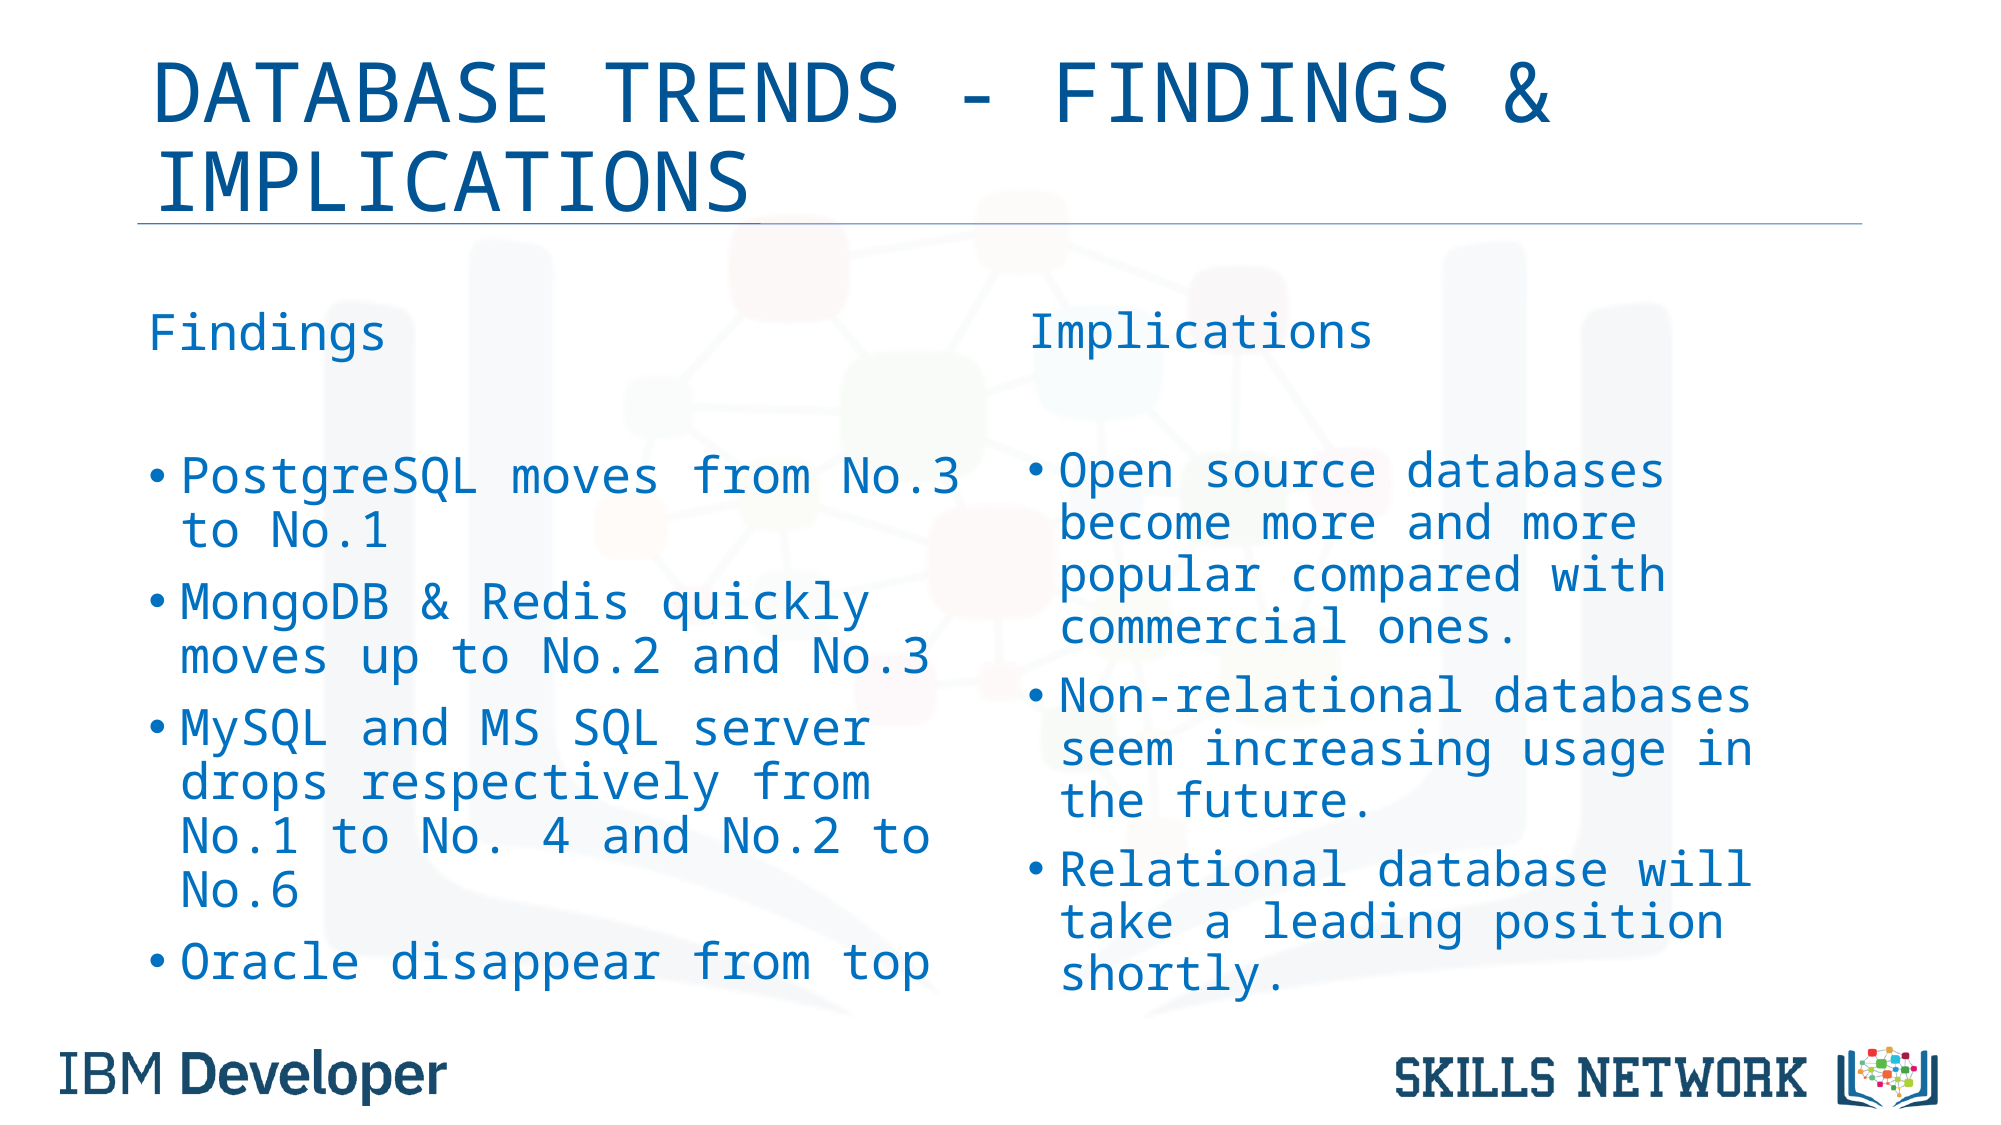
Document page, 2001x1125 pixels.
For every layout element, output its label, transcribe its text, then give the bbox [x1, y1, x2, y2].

list Implications Open source databases become more and more popular compared with commercial ones. Non-relational databases seem increasing usage in the future. Relational database will take a leading position shortly. [1012, 299, 1863, 1014]
list Findings PostgreSQL moves from No.3 to No.1 MongoDB & Redis quickly moves up to No.2 and No.3 MySQL and MS SQL server drops respectively from No.1 to No. 4 and No.2 to No.6 Oracle disappear from top [133, 299, 984, 1014]
picture [55, 1045, 459, 1108]
title DATABASE TRENDS - FINDINGS & IMPLICATIONS [137, 31, 1863, 249]
picture [1390, 1045, 1945, 1111]
